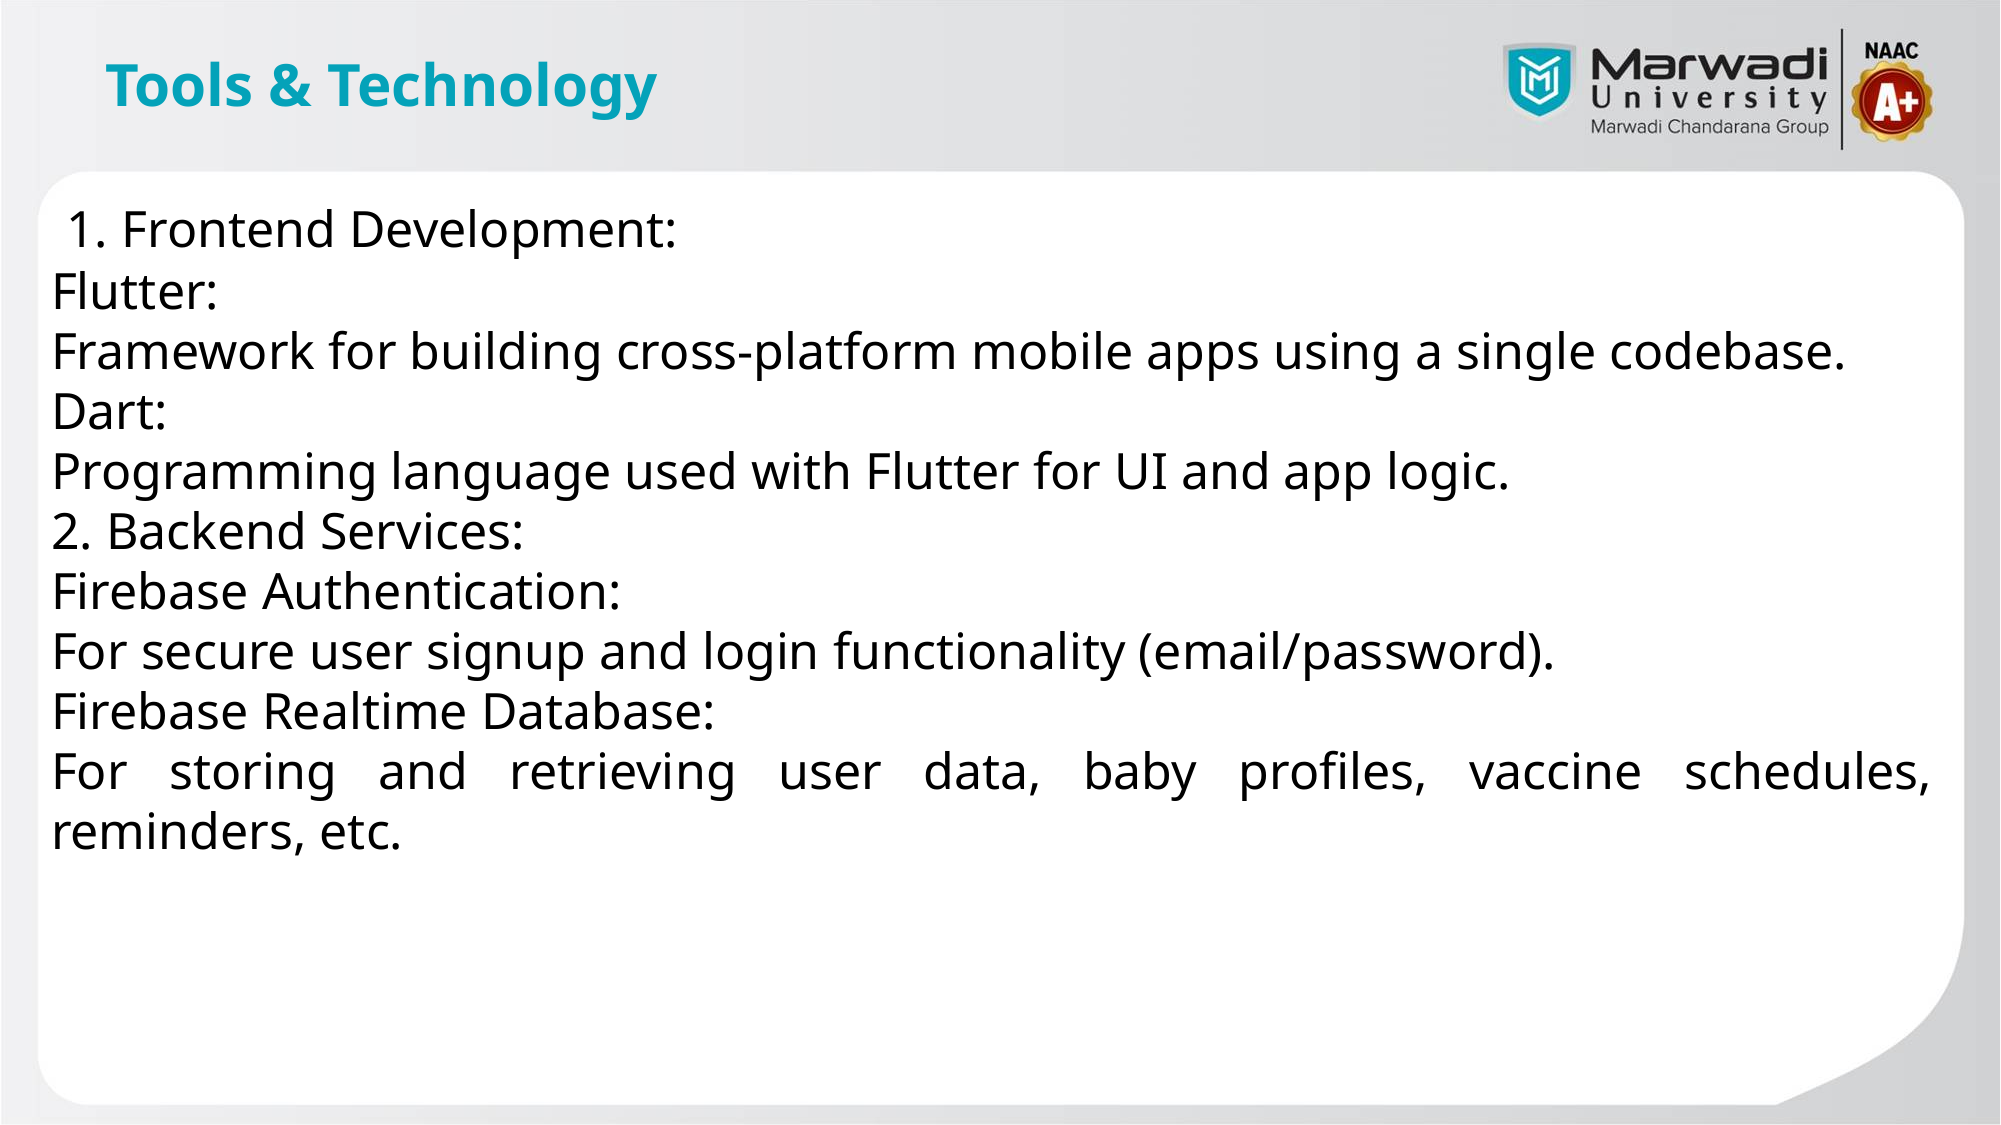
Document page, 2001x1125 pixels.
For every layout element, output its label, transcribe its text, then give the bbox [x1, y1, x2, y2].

picture [0, 0, 2001, 1125]
title Tools & Technology [87, 0, 752, 174]
text_box 1. Frontend Development: Flutter: Framework for building cross-platform mobile apps using a single codebase. Dart: Programming language used with Flutter for UI and app logic. 2. Backend Services: Firebase Authentication: For secure user signup and login functionality (email/password). Firebase Realtime Database: For storing and retrieving user data, baby profiles, vaccine schedules, reminders, etc. [36, 174, 1949, 875]
